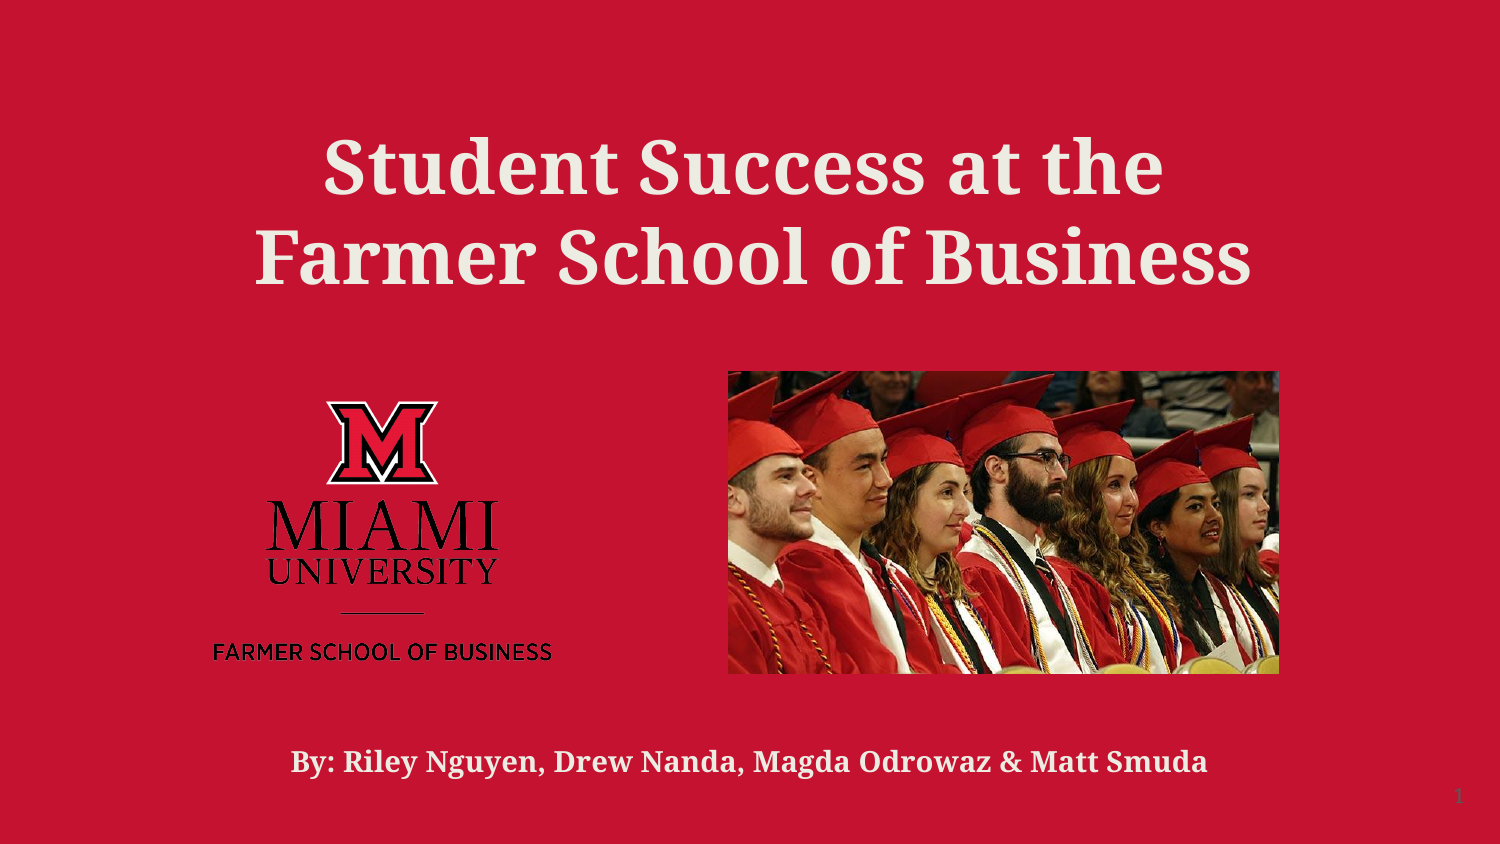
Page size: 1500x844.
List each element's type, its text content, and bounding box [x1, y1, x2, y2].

picture [172, 359, 593, 703]
slide_number 1 [1389, 764, 1480, 830]
text_box Student Success at the Farmer School of Business [108, 104, 1400, 315]
subtitle By: Riley Nguyen, Drew Nanda, Magda Odrowaz & Matt Smuda [194, 727, 1306, 799]
picture [728, 371, 1279, 674]
